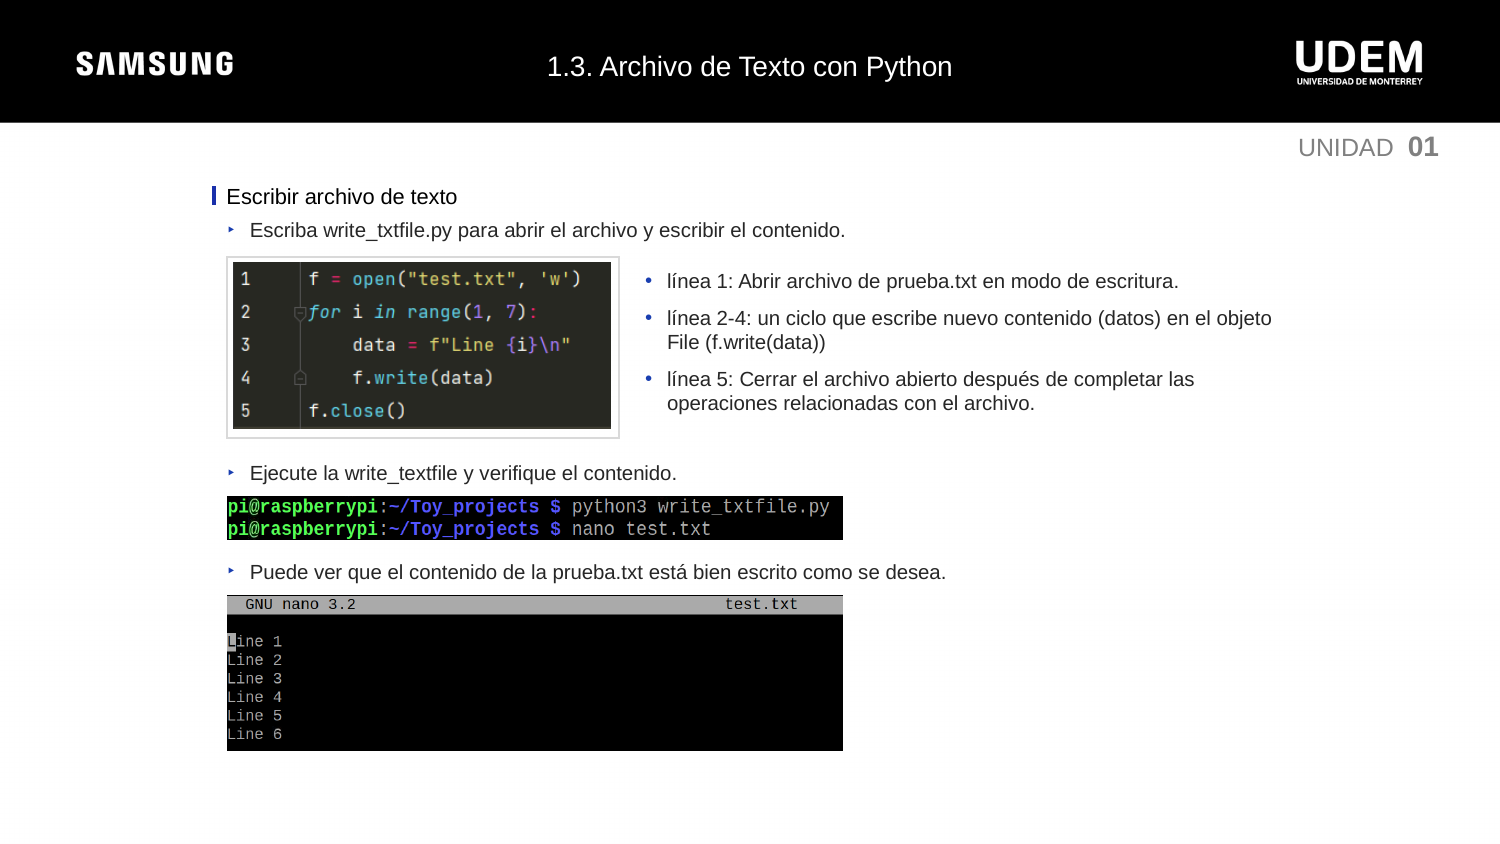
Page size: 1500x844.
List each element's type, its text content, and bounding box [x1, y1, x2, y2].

text_box UNIDAD 01 [1289, 127, 1439, 162]
picture [0, 0, 1500, 844]
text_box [227, 451, 1273, 751]
text_box Escriba write_txtfile.py para abrir el archivo y escribir el contenido. [226, 208, 1274, 252]
text_box línea 1: Abrir archivo de prueba.txt en modo de escritura. línea 2-4: un ciclo que escribe nuevo contenido (datos) en el objeto File (f.write(data)) línea 5: Cerrar el archivo abierto después de completar las operaciones relacionadas con el archivo. [620, 260, 1306, 423]
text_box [227, 257, 619, 438]
text_box Escribir archivo de texto [211, 181, 1274, 210]
text_box 1.3. Archivo de Texto con Python [279, 48, 1221, 83]
